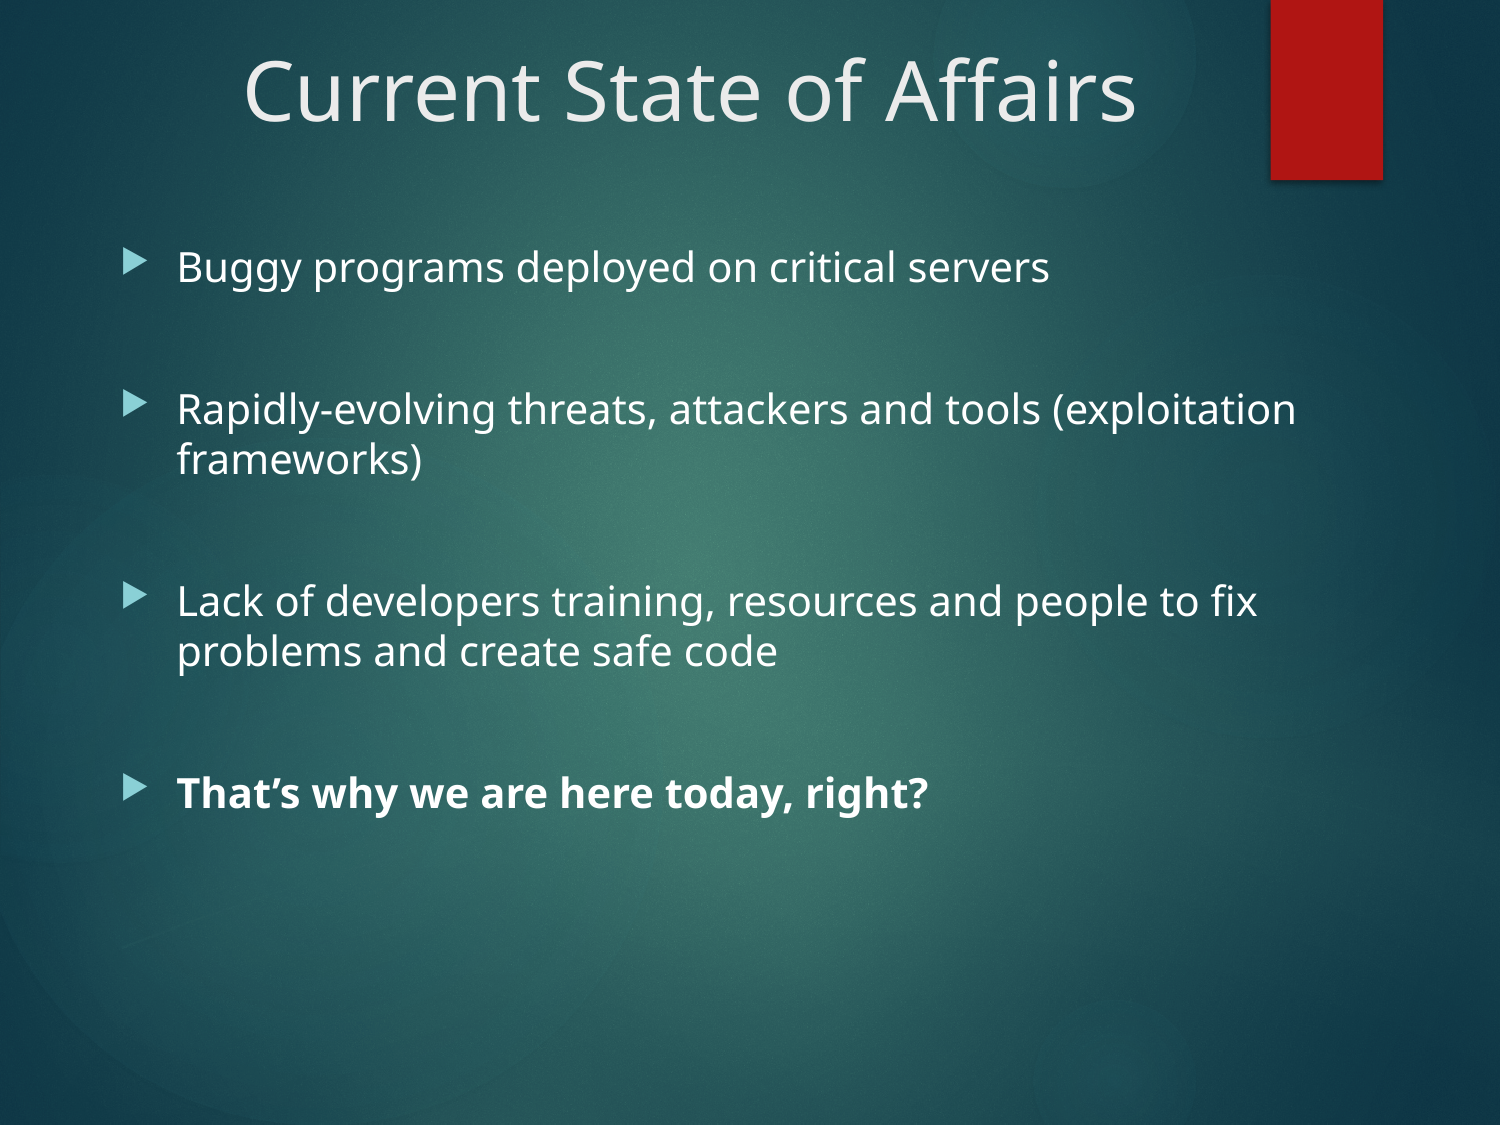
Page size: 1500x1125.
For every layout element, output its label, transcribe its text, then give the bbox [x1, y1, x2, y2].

title Current State of Affairs [112, 30, 1270, 233]
list Buggy programs deployed on critical servers Rapidly-evolving threats, attackers and tools (exploitation frameworks) Lack of developers training, resources and people to fix problems and create safe code That’s why we are here today, right? [104, 233, 1455, 1022]
